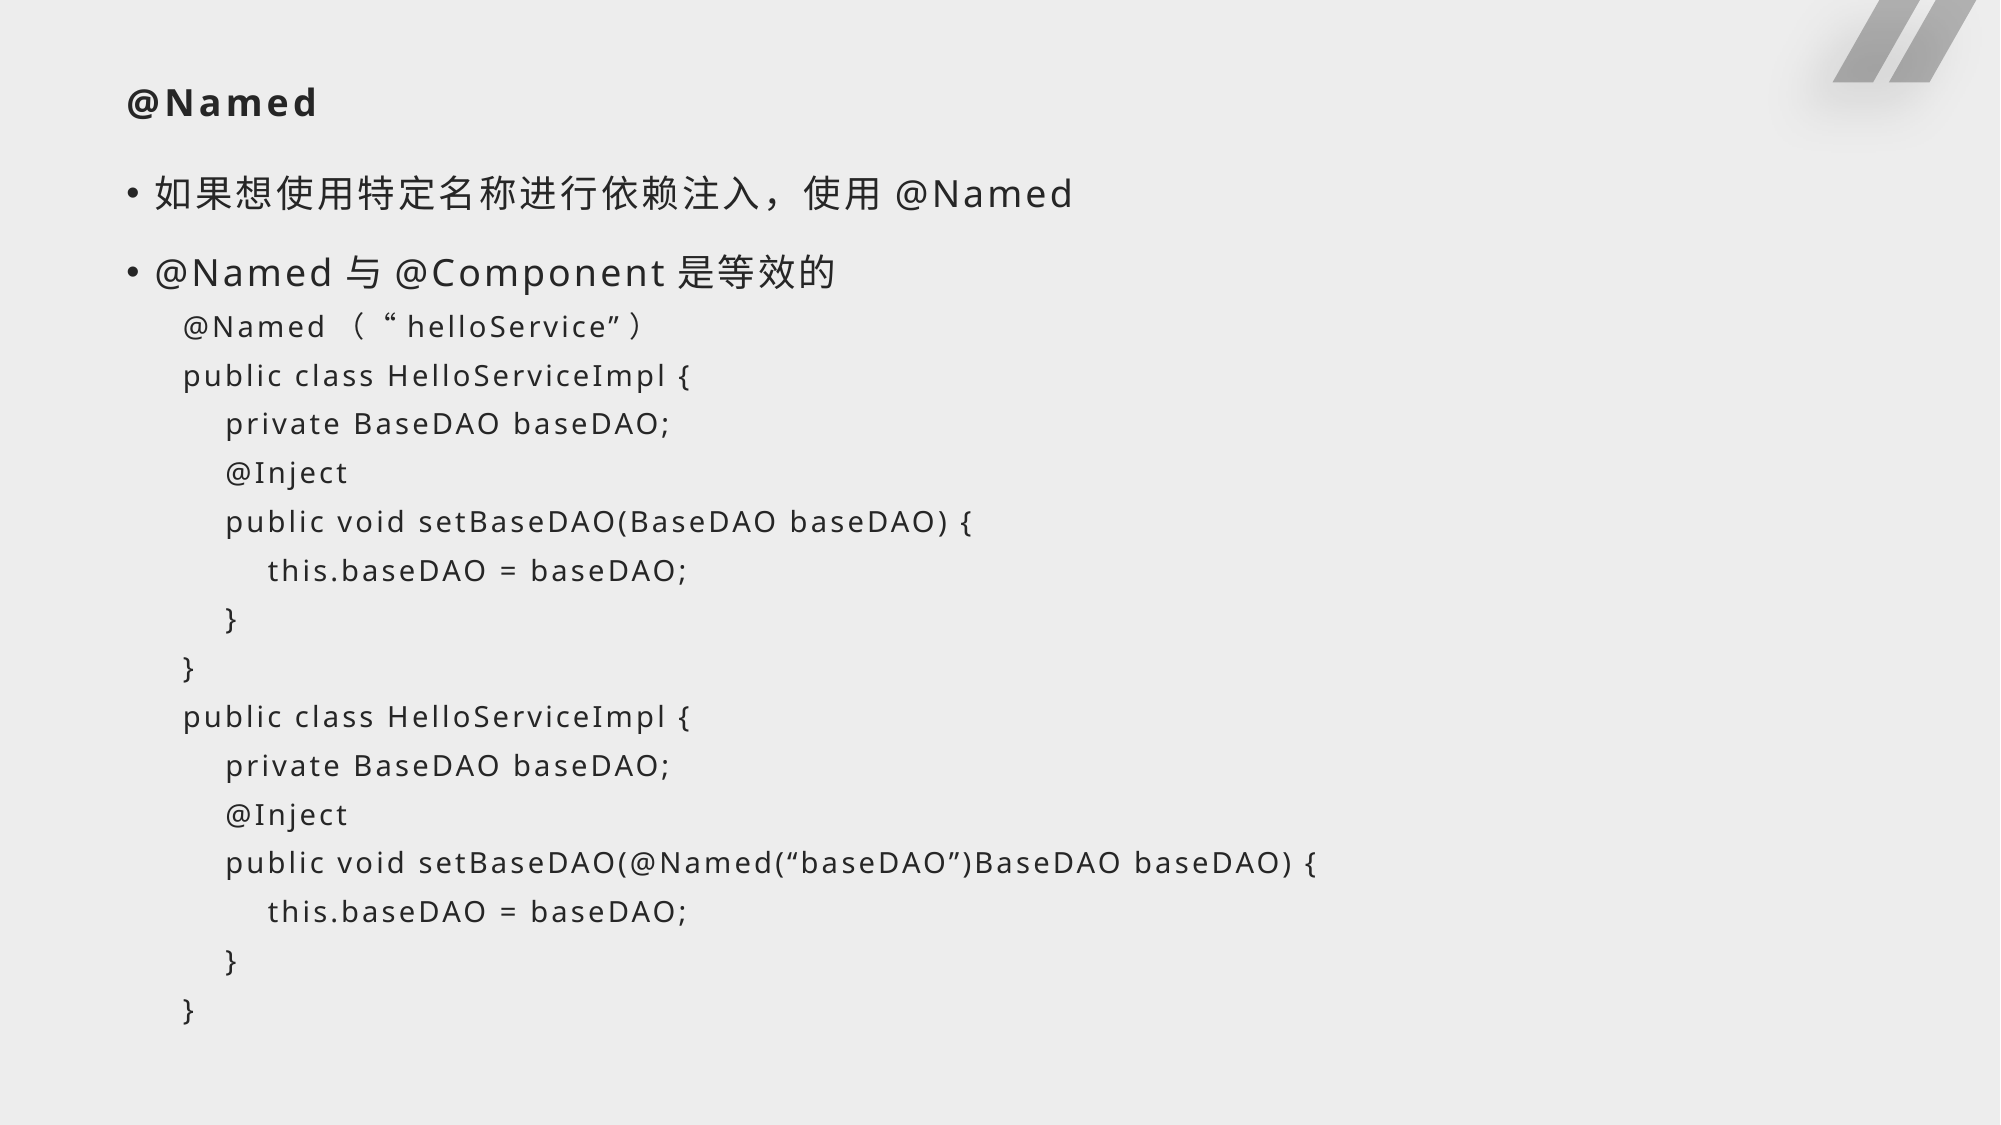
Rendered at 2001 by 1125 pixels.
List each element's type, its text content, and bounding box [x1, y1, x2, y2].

list 如果想使用特定名称进行依赖注入，使用@Named @Named与@Component是等效的 @Named（“helloService”） public class HelloServiceImpl { private BaseDAO baseDAO; @Inject public void setBaseDAO(BaseDAO baseDAO) { this.baseDAO = baseDAO; } } public class HelloServiceImpl { private BaseDAO baseDAO; @Inject public void setBaseDAO(@Named(“baseDAO”)BaseDAO baseDAO) { this.baseDAO = baseDAO; } } [109, 156, 1891, 1041]
title @Named [109, 72, 1891, 146]
